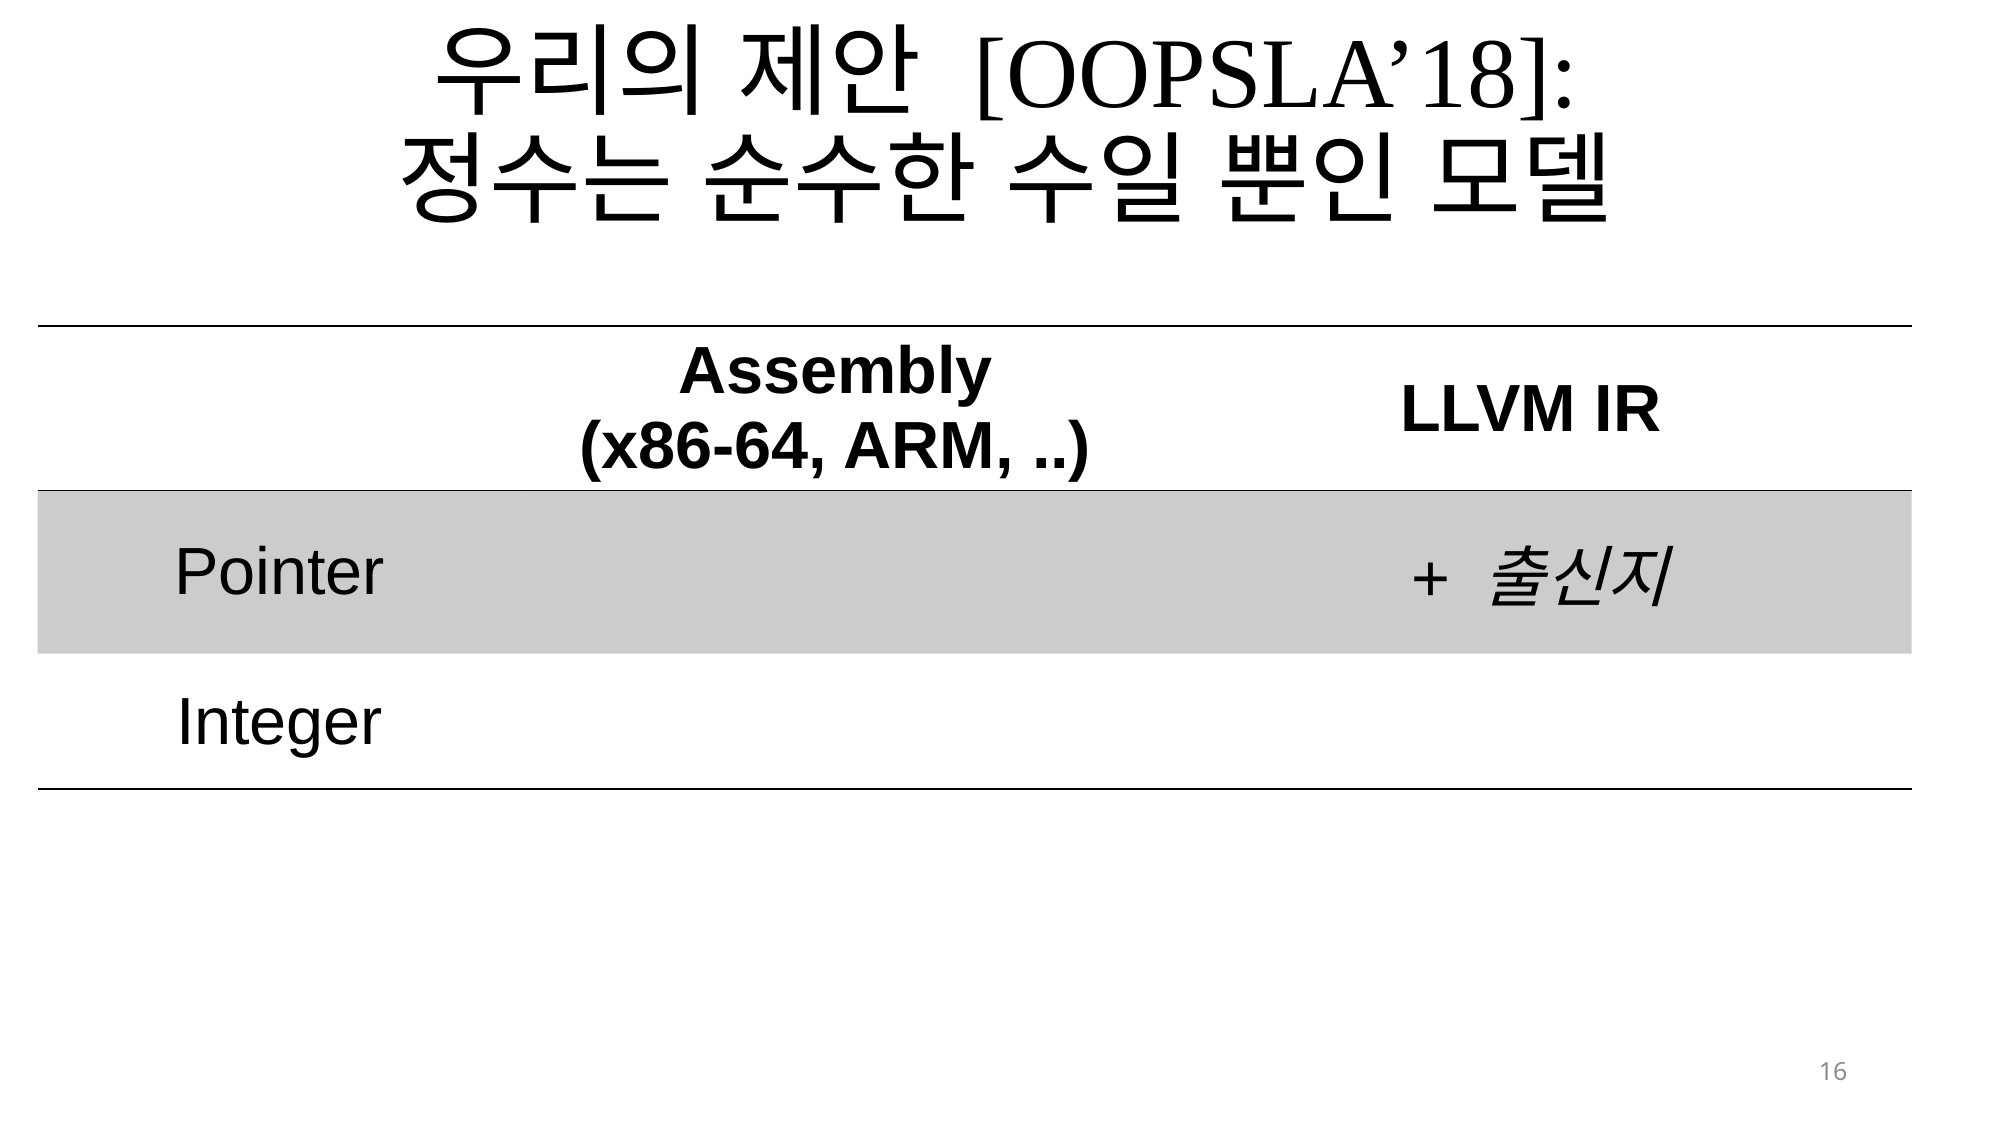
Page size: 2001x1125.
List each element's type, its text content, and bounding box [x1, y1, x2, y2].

slide_number 16 [1412, 1042, 1863, 1103]
text_box 우리의 제안 [OOPSLA’18]: 정수는 순수한 수일 뿐인 모델 [53, 0, 1959, 262]
